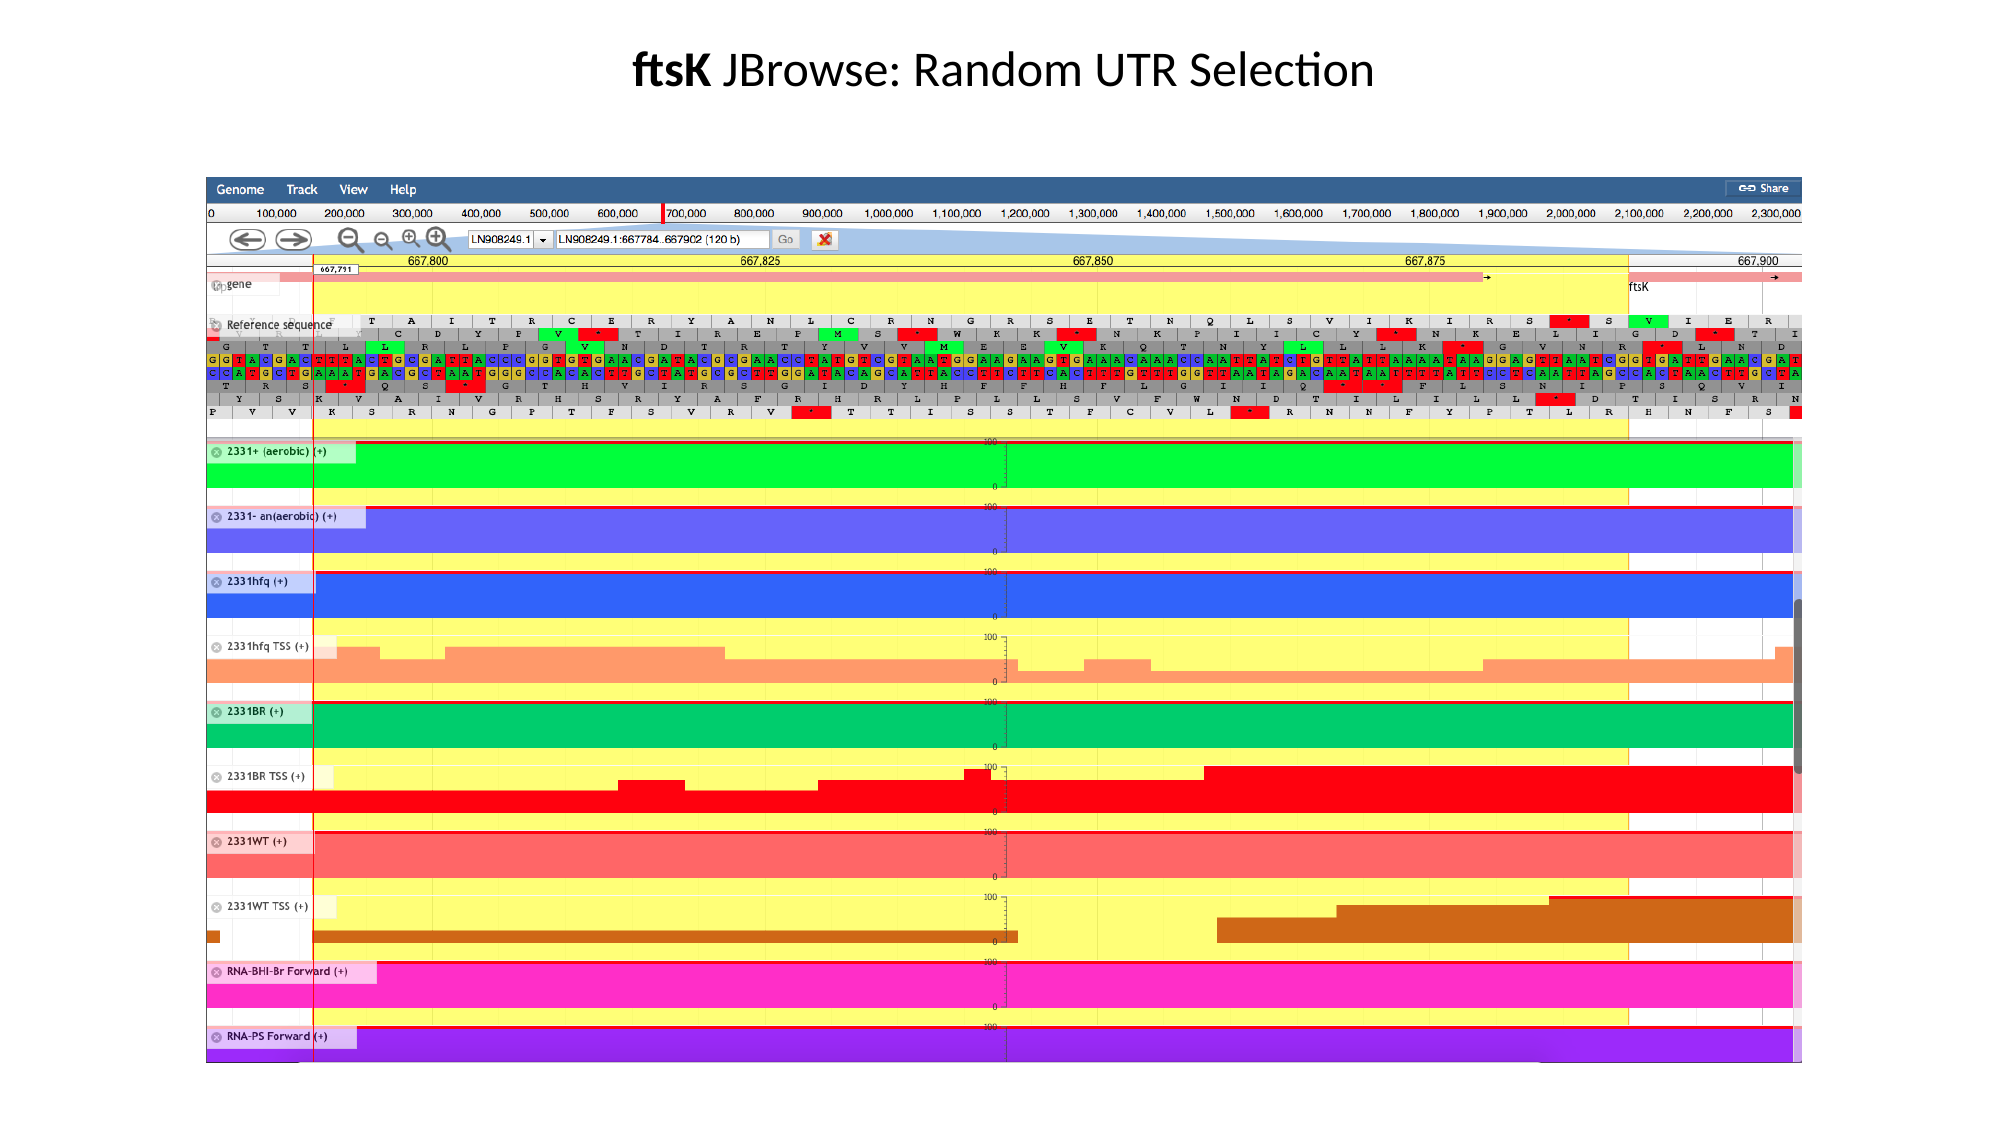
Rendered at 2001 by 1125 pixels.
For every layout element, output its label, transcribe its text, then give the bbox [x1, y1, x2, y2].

text_box ftsK JBrowse: Random UTR Selection [88, 29, 1920, 105]
picture [206, 177, 1802, 1063]
